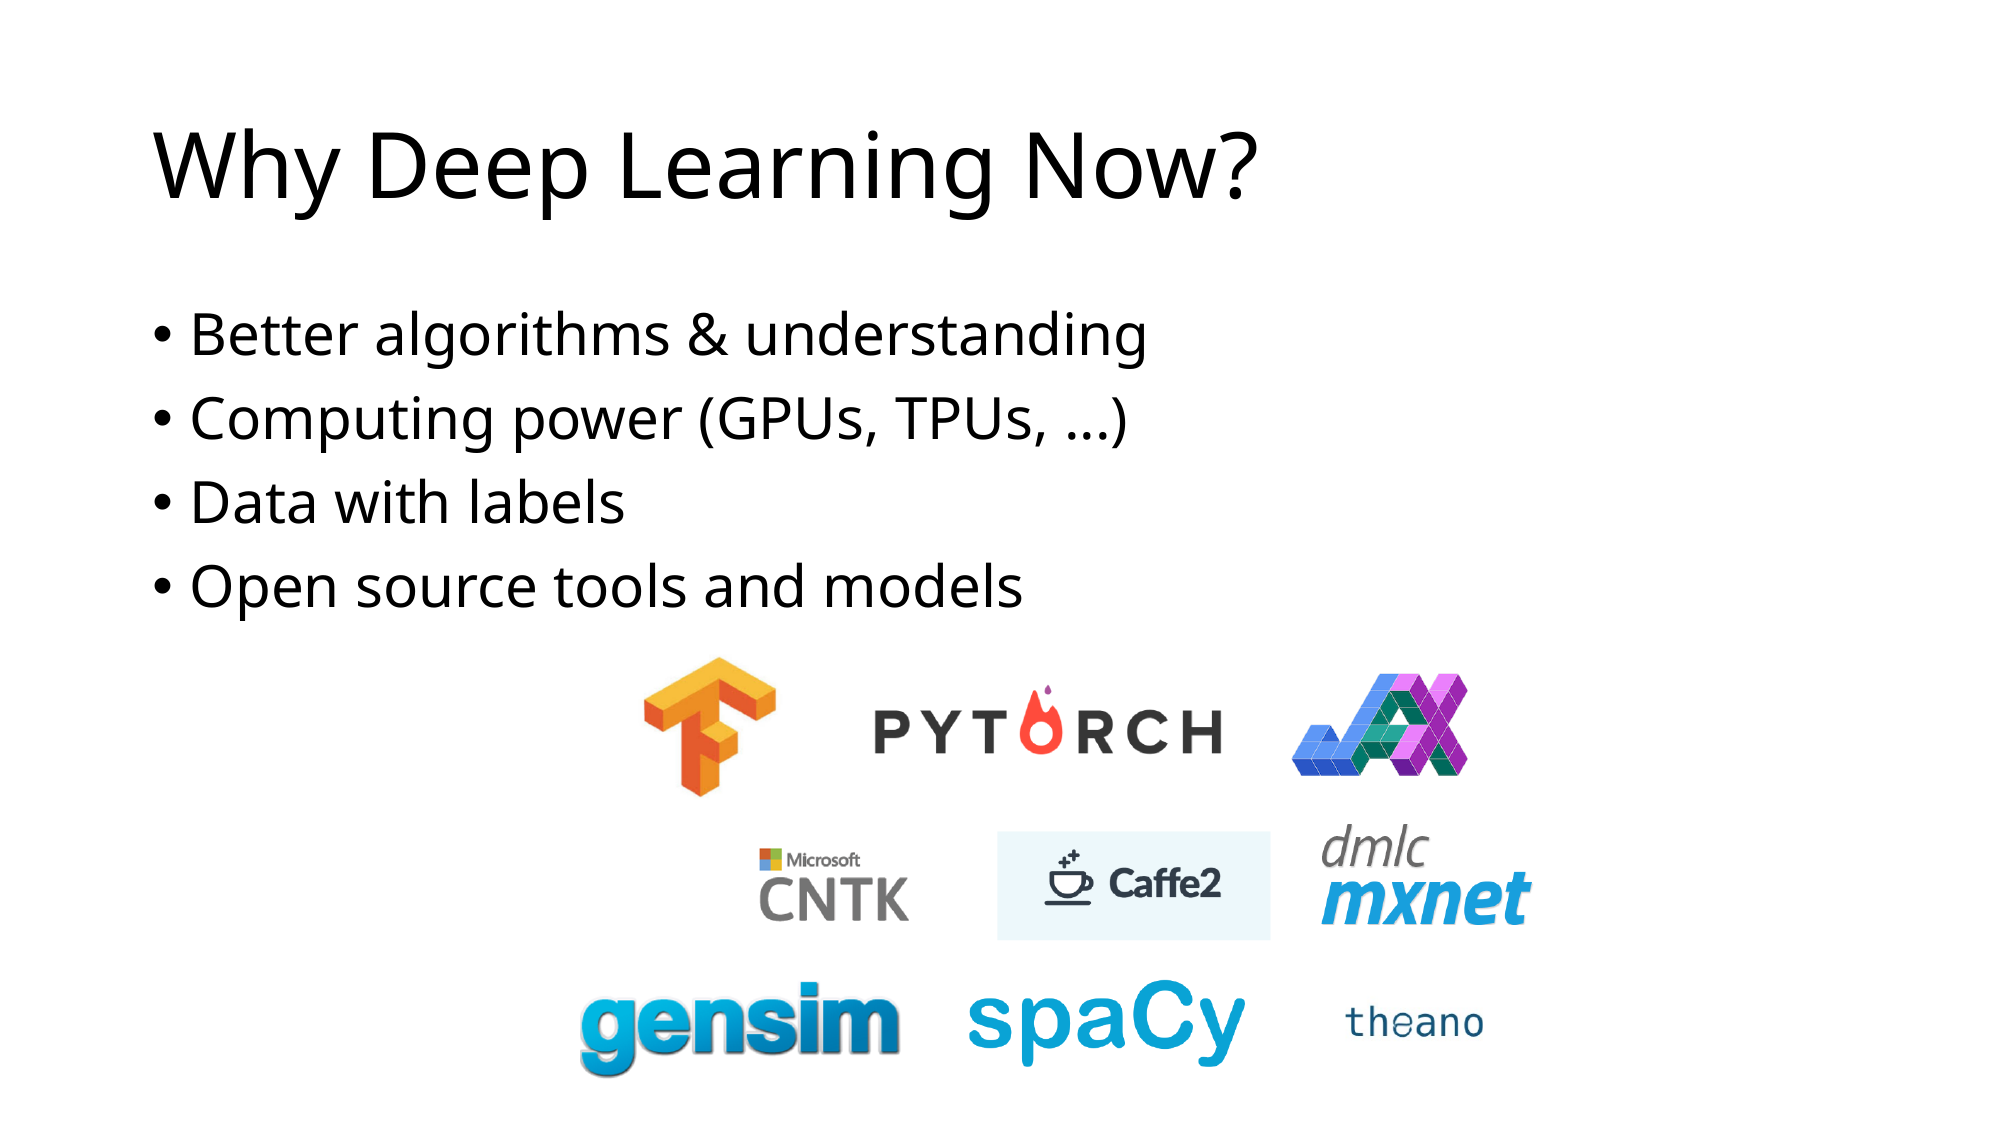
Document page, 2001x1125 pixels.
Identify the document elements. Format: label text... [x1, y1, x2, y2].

list Better algorithms & understanding Computing power (GPUs, TPUs, ...) Data with labels Open source tools and models [137, 298, 1863, 1012]
title Why Deep Learning Now? [137, 59, 1863, 278]
picture [440, 627, 1560, 1089]
